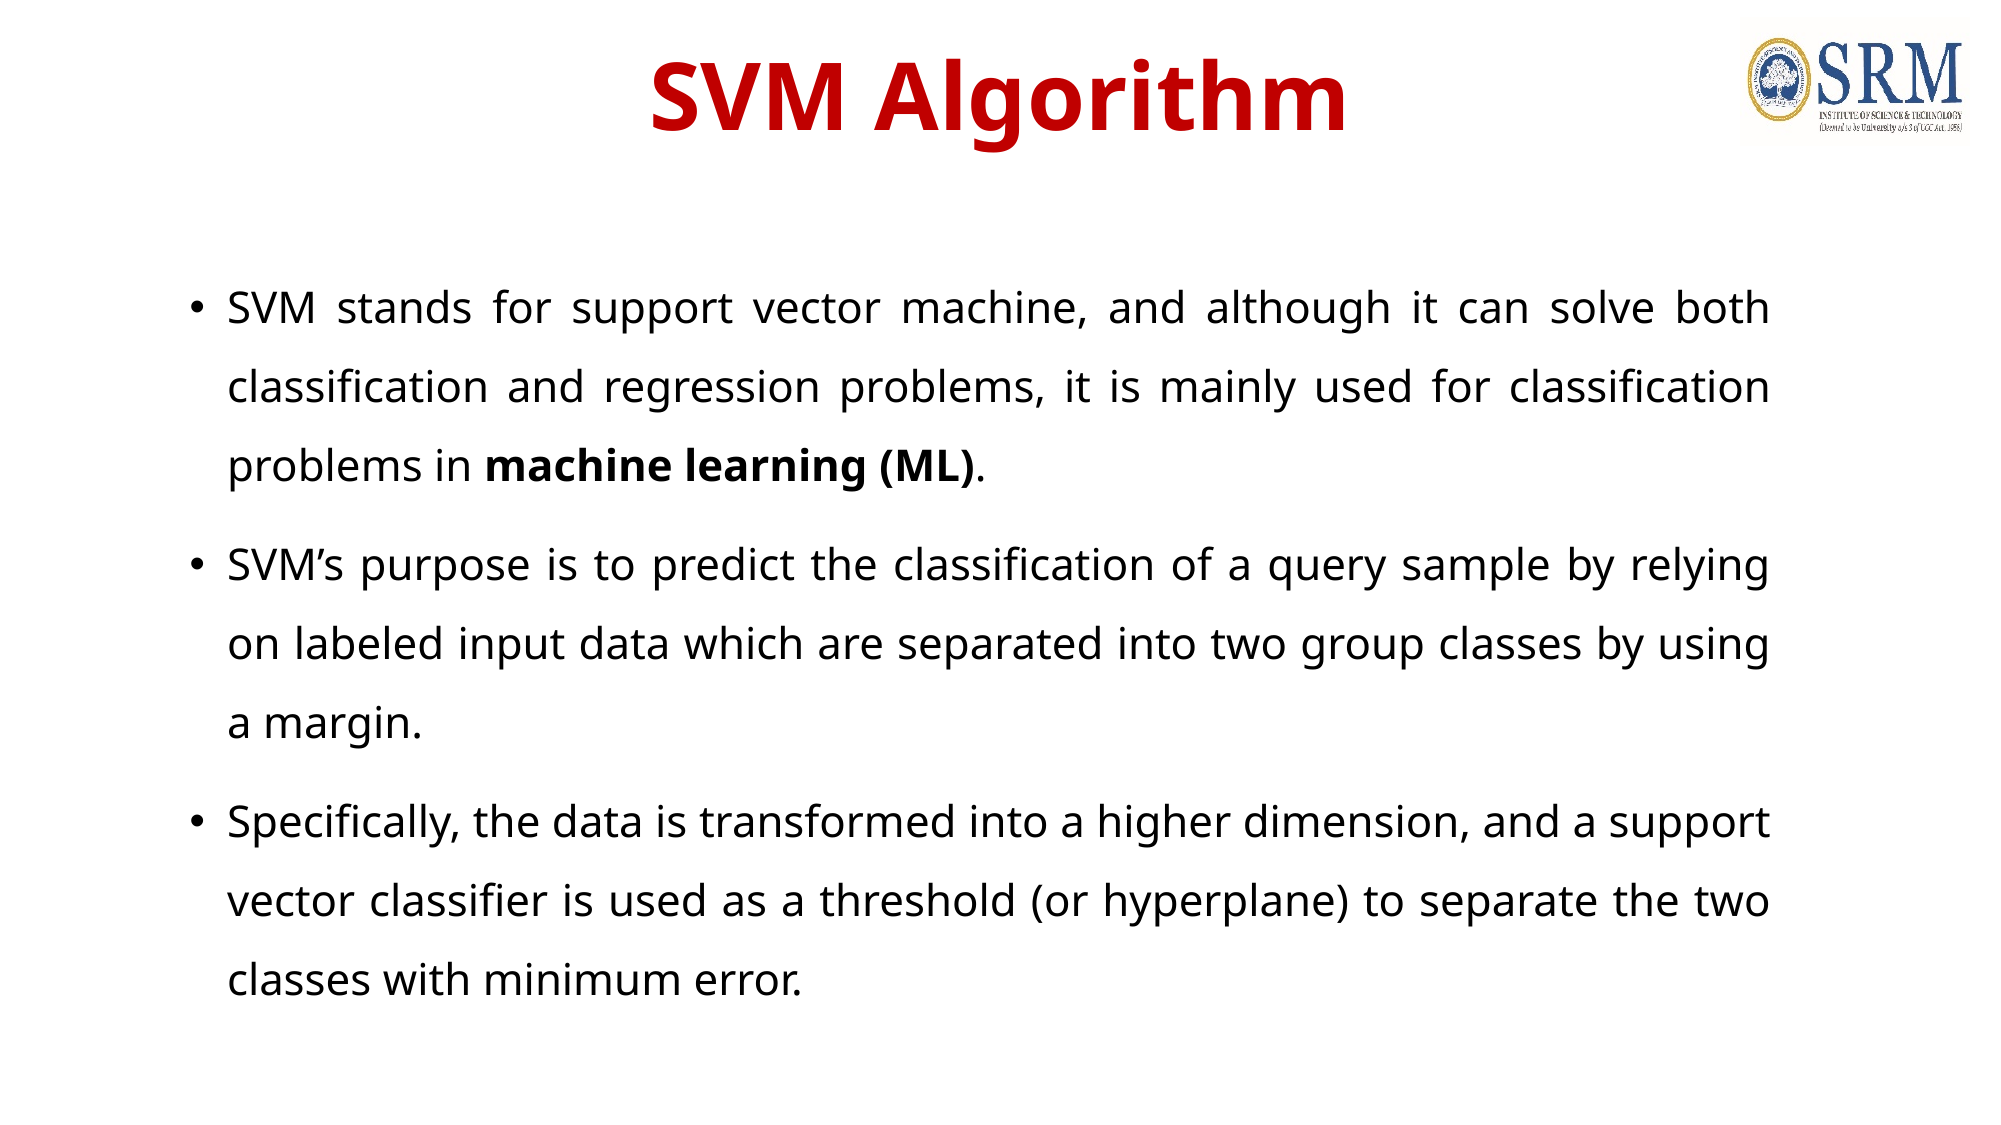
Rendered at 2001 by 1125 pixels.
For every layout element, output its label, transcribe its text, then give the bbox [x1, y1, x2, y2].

title SVM Algorithm [137, 59, 1863, 140]
picture [1740, 17, 1970, 146]
list SVM stands for support vector machine, and although it can solve both classification and regression problems, it is mainly used for classification problems in machine learning (ML). SVM’s purpose is to predict the classification of a query sample by relying on labeled input data which are separated into two group classes by using a margin. Specifically, the data is transformed into a higher dimension, and a support vector classifier is used as a threshold (or hyperplane) to separate the two classes with minimum error. [174, 246, 1788, 847]
